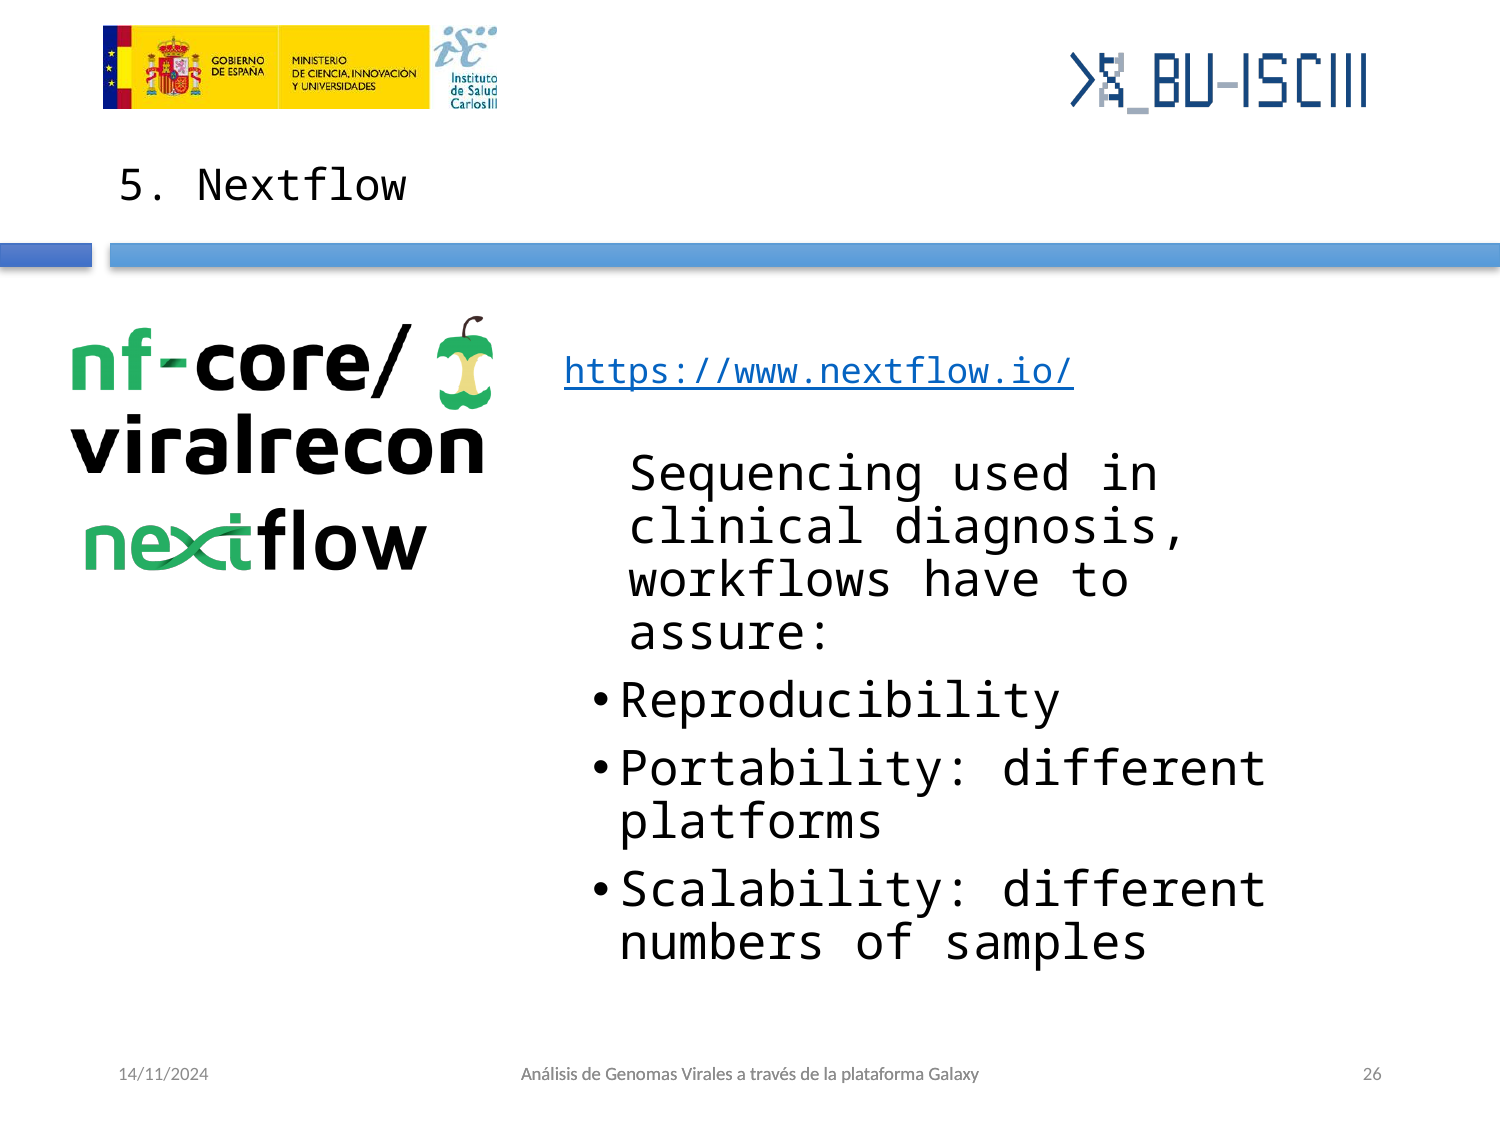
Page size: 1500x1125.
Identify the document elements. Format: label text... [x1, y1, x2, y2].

text_box https://www.nextflow.io/ [549, 326, 1337, 441]
list Sequencing used in clinical diagnosis, workflows have to assure: Reproducibility Portability: different platforms Scalability: different numbers of samples [577, 440, 1309, 982]
footer Análisis de Genomas Virales a través de la plataforma Galaxy [496, 1042, 1004, 1103]
picture [103, 25, 497, 109]
picture [64, 290, 539, 574]
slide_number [103, 1042, 441, 1103]
text_box 5. Nextflow [103, 114, 1397, 257]
picture [1059, 0, 1380, 114]
slide_number ‹#› [1059, 1042, 1397, 1103]
